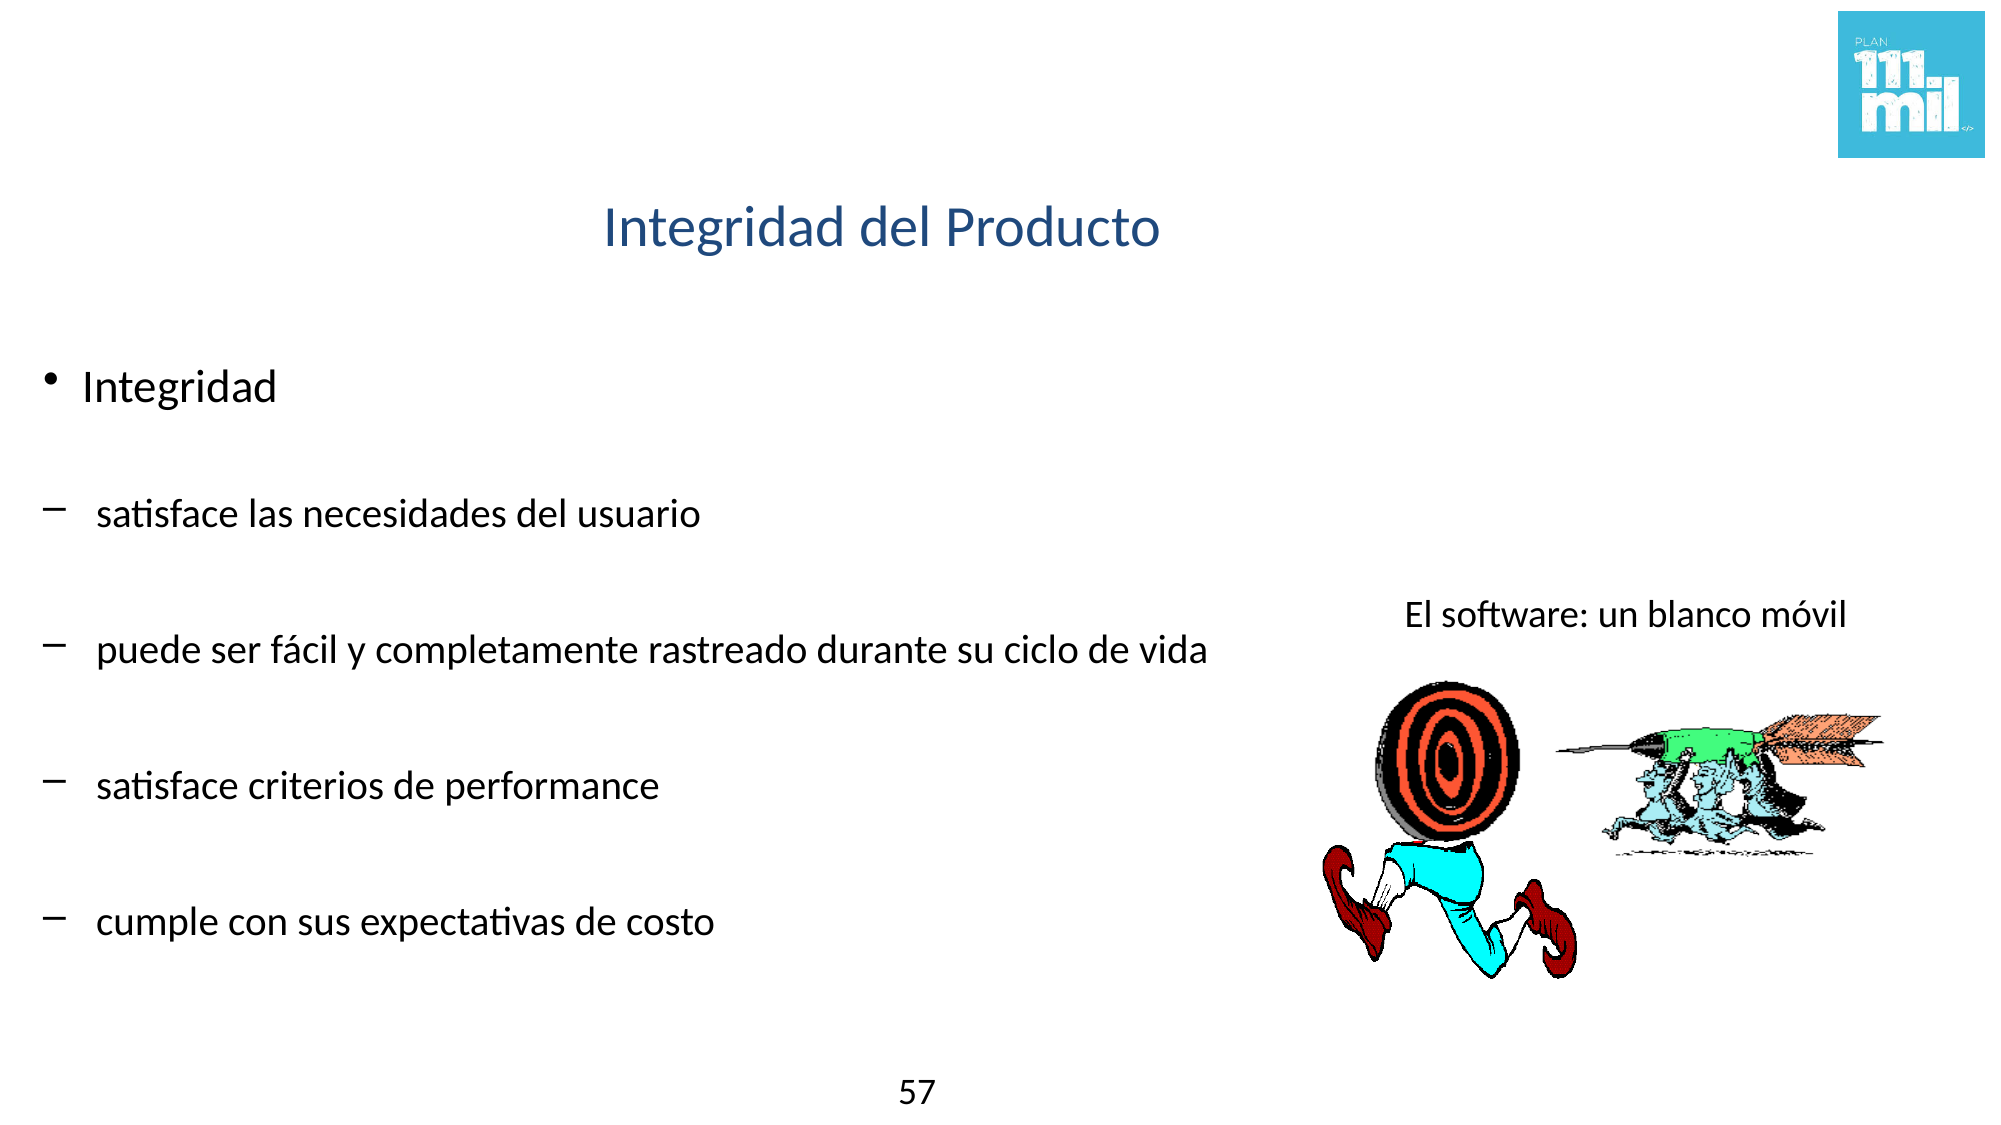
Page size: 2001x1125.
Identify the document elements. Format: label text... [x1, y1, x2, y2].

title Integridad del Producto [32, 179, 1733, 385]
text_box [1318, 668, 1889, 1003]
list Integridad satisface las necesidades del usuario puede ser fácil y completamente rastreado durante su ciclo de vida satisface criterios de performance cumple con sus expectativas de costo [43, 356, 1765, 1094]
text_box El software: un blanco móvil [1387, 579, 1865, 644]
picture [1838, 11, 1985, 158]
